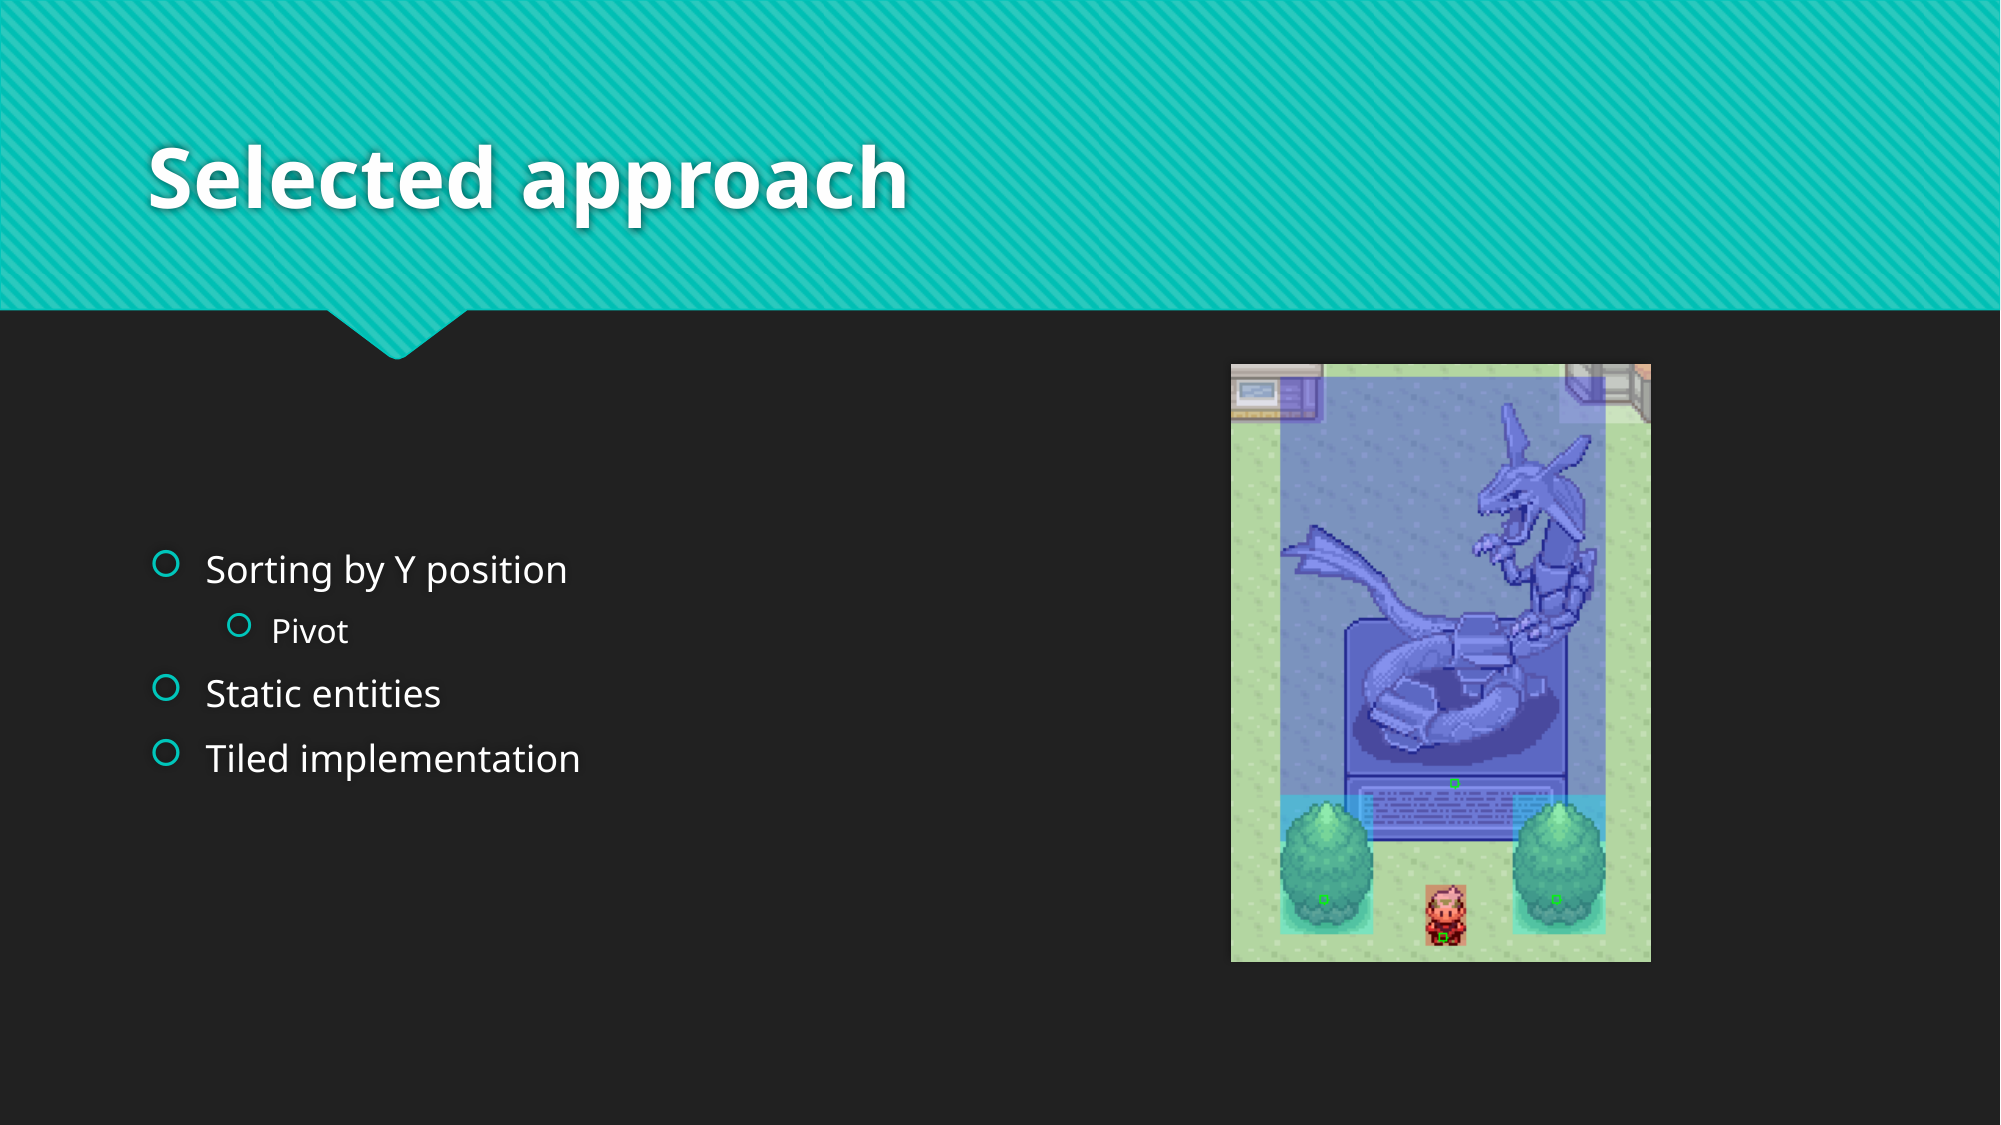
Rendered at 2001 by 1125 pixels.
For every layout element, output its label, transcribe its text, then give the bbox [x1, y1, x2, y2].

title Selected approach [132, 73, 1868, 233]
list Sorting by Y position Pivot Static entities Tiled implementation [134, 364, 985, 962]
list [1231, 364, 1651, 962]
